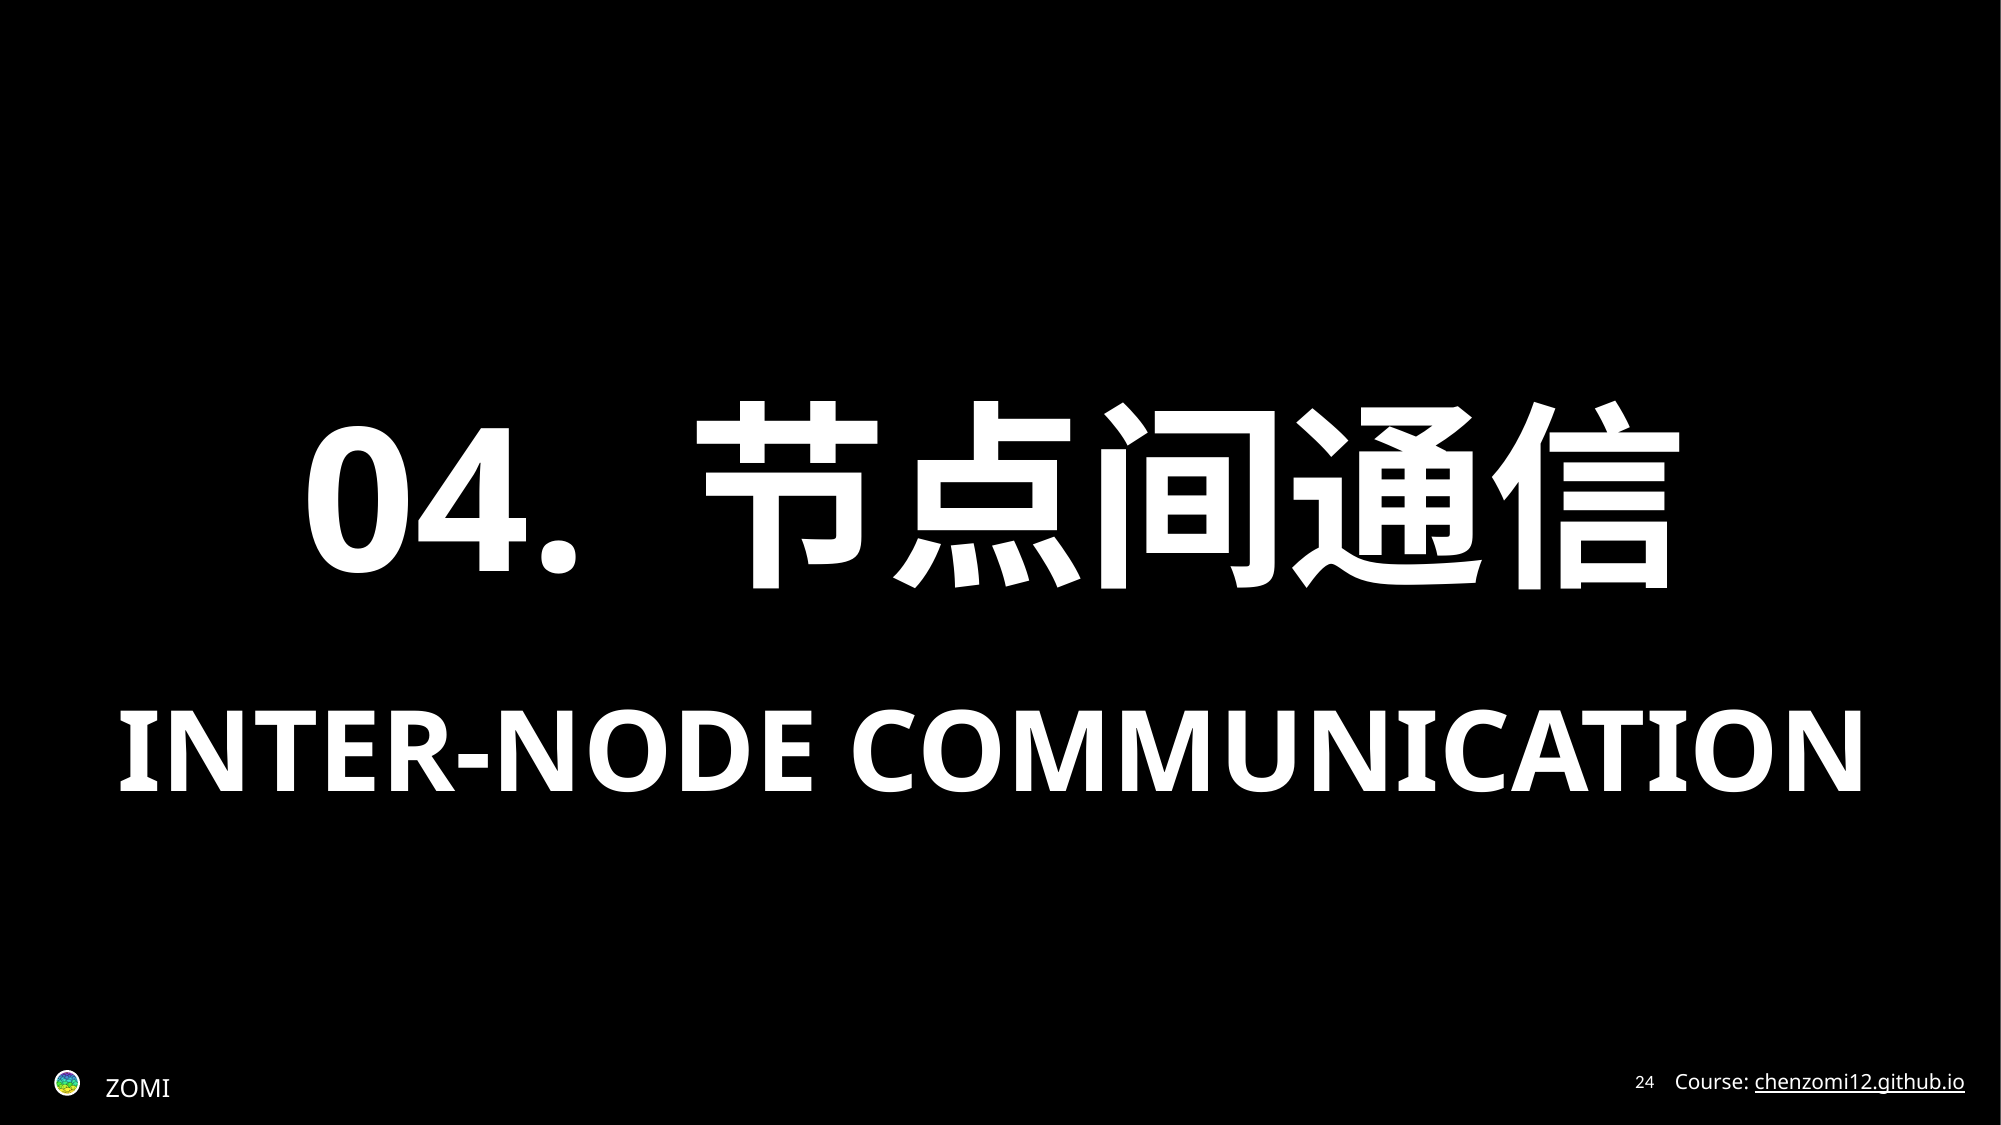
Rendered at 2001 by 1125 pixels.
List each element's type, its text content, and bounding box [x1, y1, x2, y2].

picture [57, 1073, 77, 1093]
list 04. 节点间通信 INTER-NODE COMMUNICATION [79, 80, 1910, 986]
